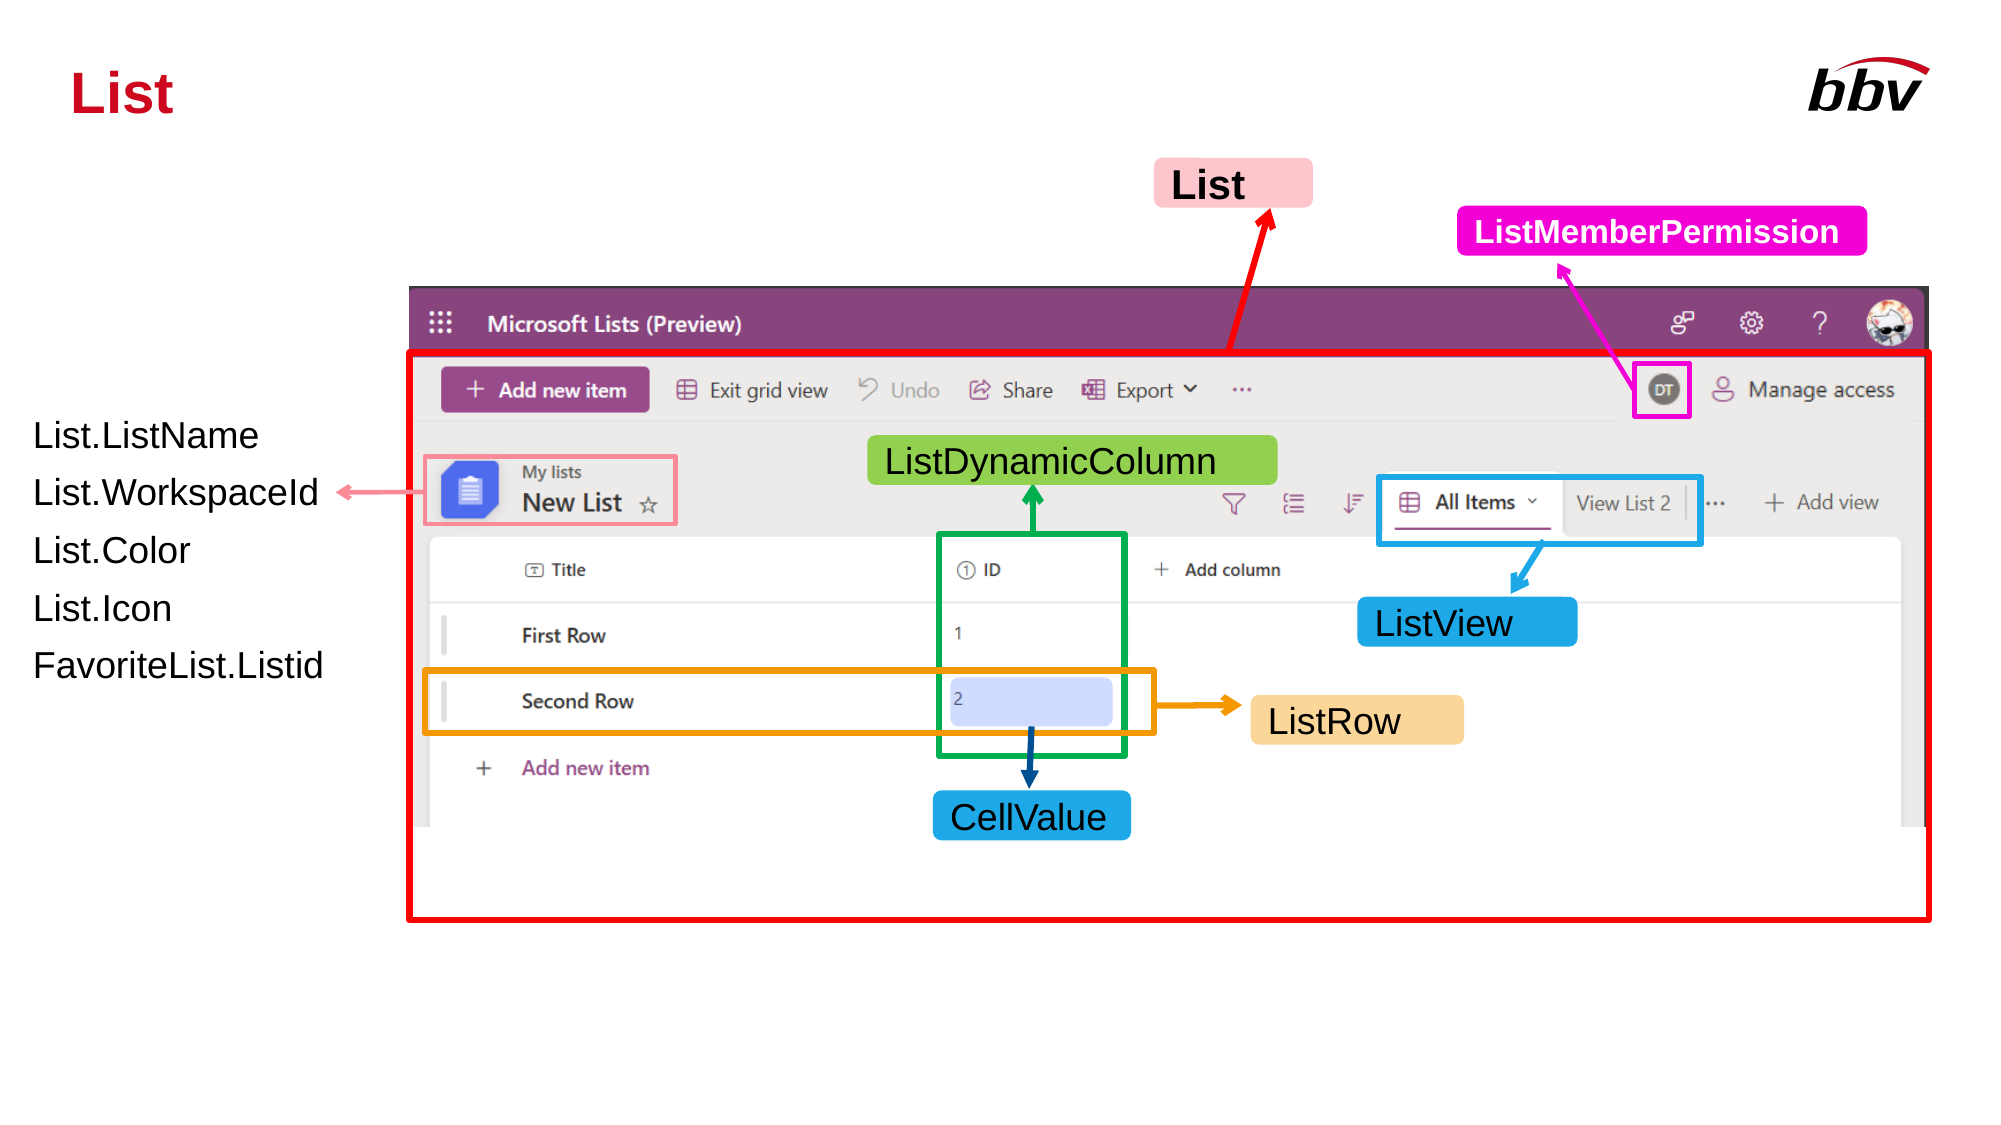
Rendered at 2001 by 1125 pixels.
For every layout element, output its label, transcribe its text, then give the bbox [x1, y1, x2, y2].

text_box List.ListName List.WorkspaceId List.Color List.Icon FavoriteList.Listid [18, 403, 344, 694]
picture [409, 285, 1929, 828]
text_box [1028, 726, 1032, 790]
text_box [1557, 263, 1572, 285]
text_box [409, 351, 1930, 921]
text_box ListMemberPermission [1456, 204, 1869, 257]
picture [1808, 57, 1930, 111]
text_box [1246, 209, 1274, 285]
title List [70, 0, 1666, 181]
text_box List [1152, 156, 1314, 209]
